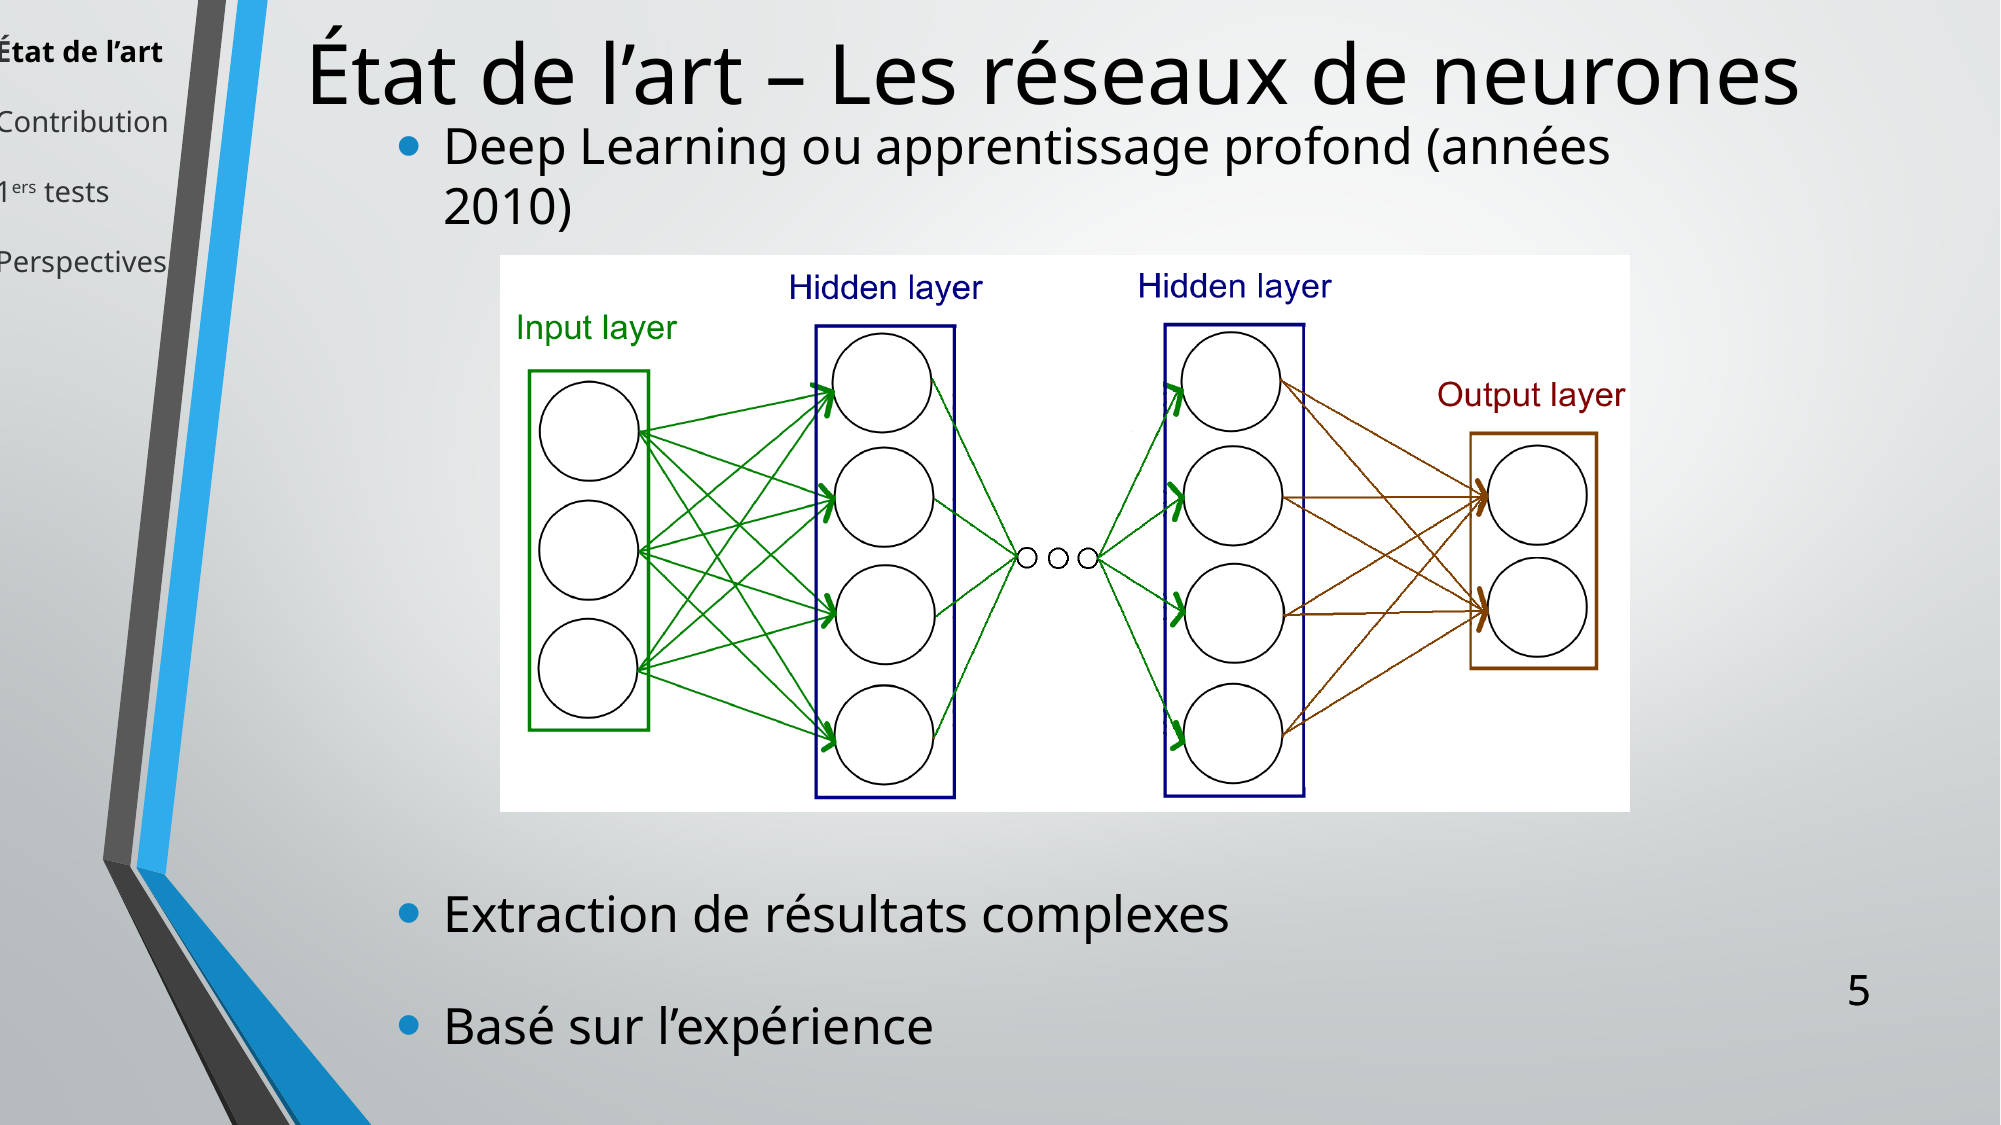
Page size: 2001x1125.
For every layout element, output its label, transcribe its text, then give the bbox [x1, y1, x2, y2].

picture [500, 255, 1631, 813]
text_box Deep Learning ou apprentissage profond (années 2010) [381, 102, 1749, 248]
text_box 5 [1796, 962, 1887, 1023]
text_box État de l’art Contribution 1ers tests Perspectives [0, 0, 184, 286]
title État de l’art – Les réseaux de neurones [243, 0, 1887, 143]
text_box Extraction de résultats complexes Basé sur l’expérience [381, 811, 1749, 1096]
